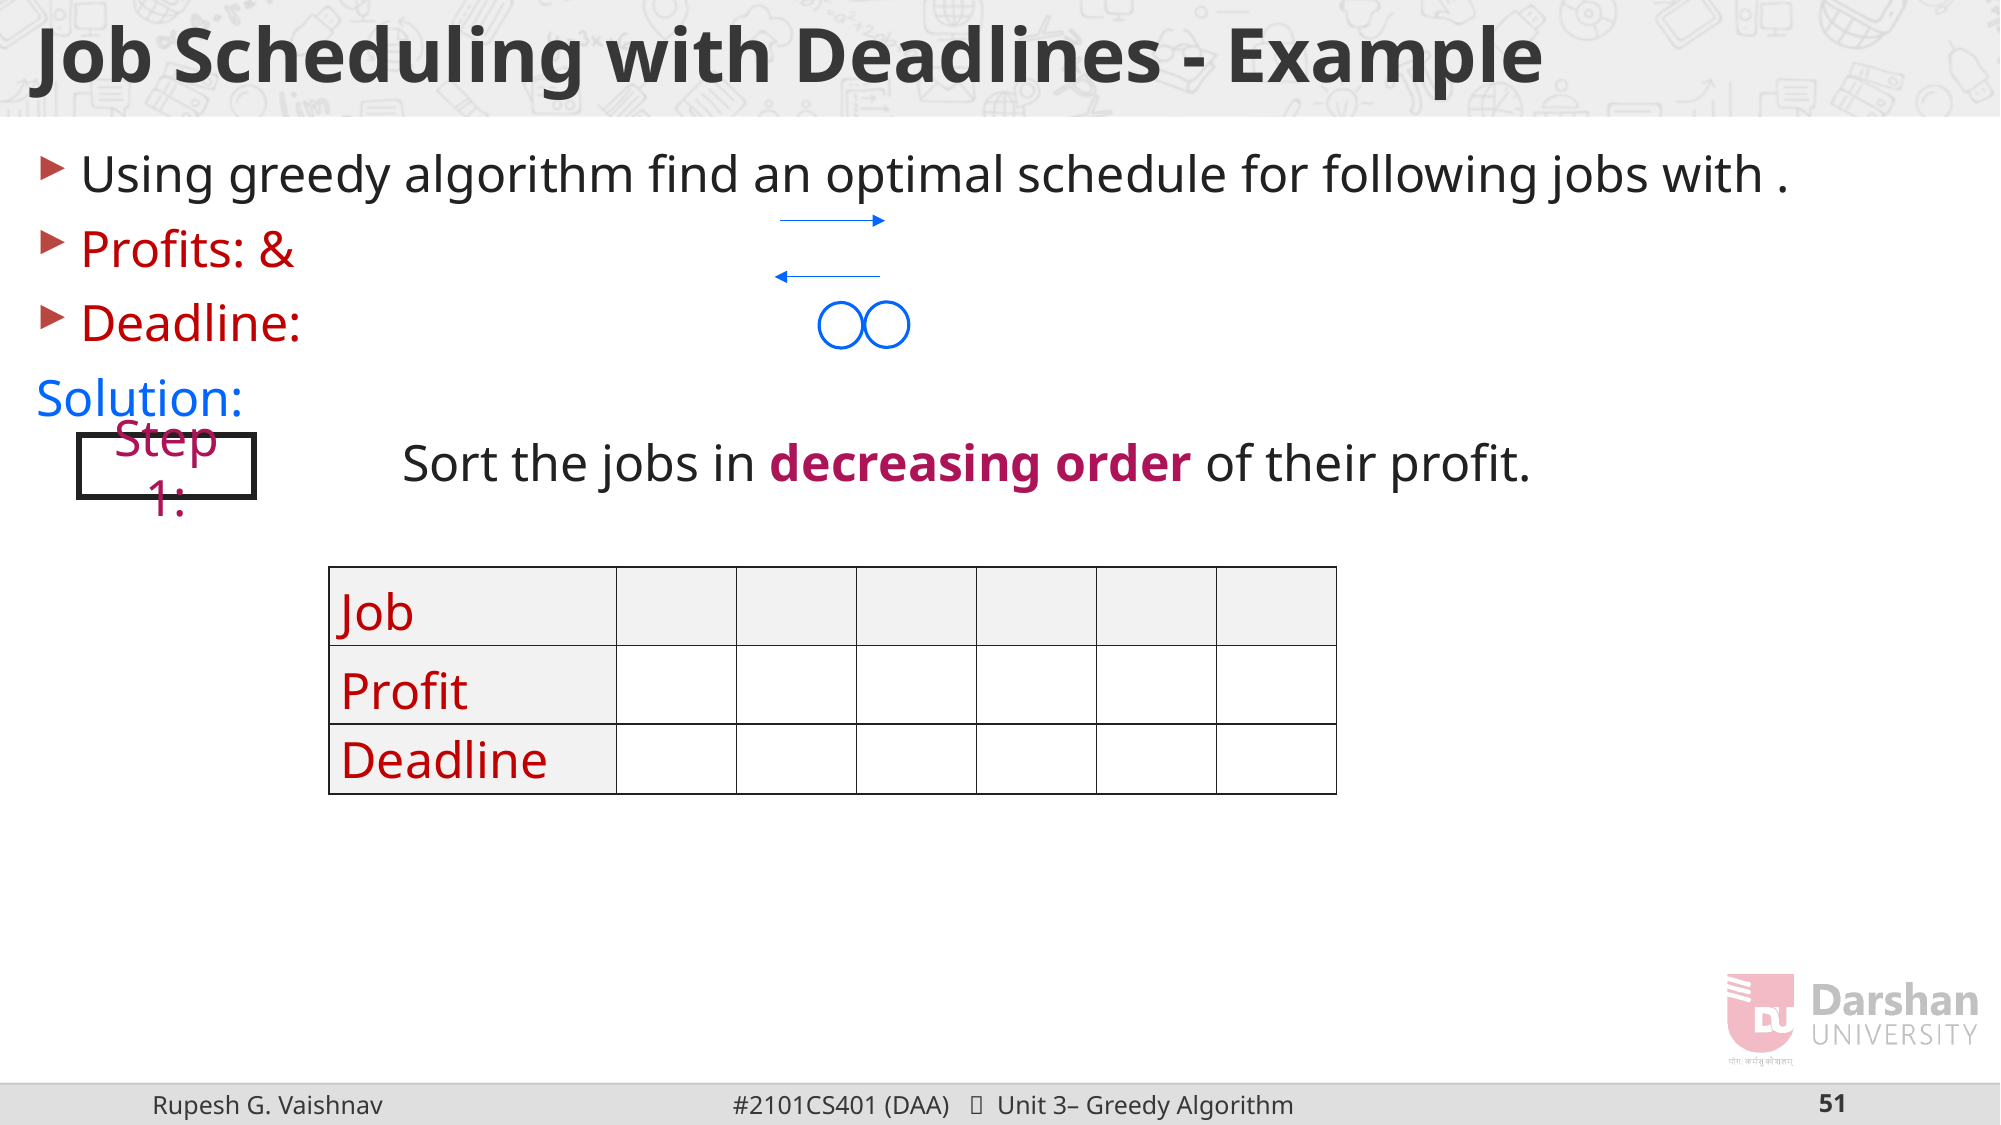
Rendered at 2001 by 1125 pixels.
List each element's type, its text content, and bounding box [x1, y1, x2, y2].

text_box [818, 301, 864, 350]
title Job Scheduling with Deadlines - Example [0, 0, 2000, 117]
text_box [1724, 972, 1981, 1068]
text_box [863, 300, 910, 349]
text_box Step 1: [78, 434, 255, 498]
